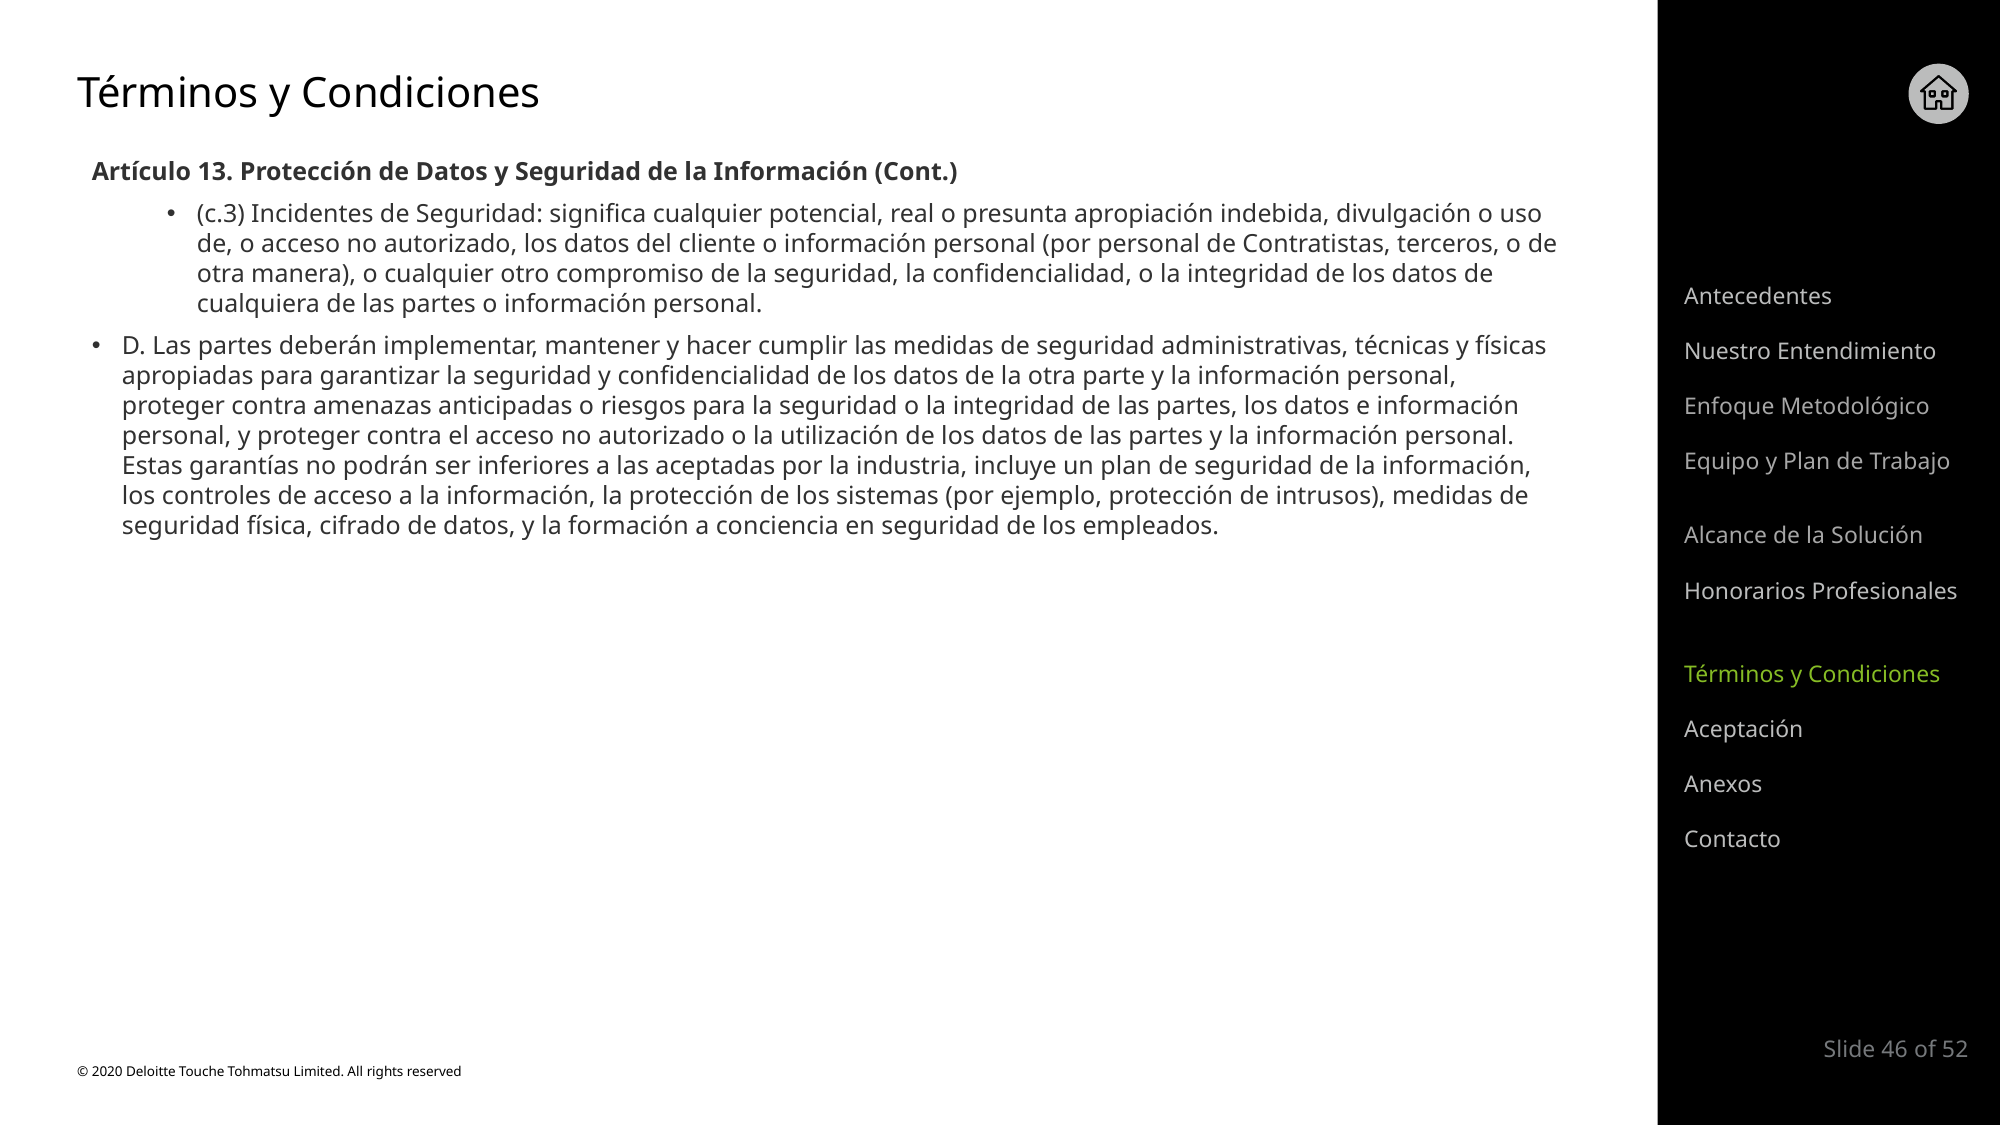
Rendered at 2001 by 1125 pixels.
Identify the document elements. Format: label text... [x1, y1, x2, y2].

text_box Contacto [1684, 824, 1968, 852]
text_box Nuestro Entendimiento [1684, 336, 1968, 365]
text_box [76, 139, 1581, 786]
text_box Aceptación [1684, 714, 1968, 743]
text_box Honorarios Profesionales [1684, 576, 1968, 604]
text_box Enfoque Metodológico [1684, 391, 1968, 420]
text_box Antecedentes [1684, 281, 1975, 310]
text_box Alcance de la Solución [1684, 520, 1968, 549]
text_box Anexos [1684, 769, 1968, 798]
text_box Equipo y Plan de Trabajo [1684, 446, 1968, 475]
title Términos y Condiciones [77, 66, 1581, 121]
text_box Términos y Condiciones [1684, 660, 1968, 688]
